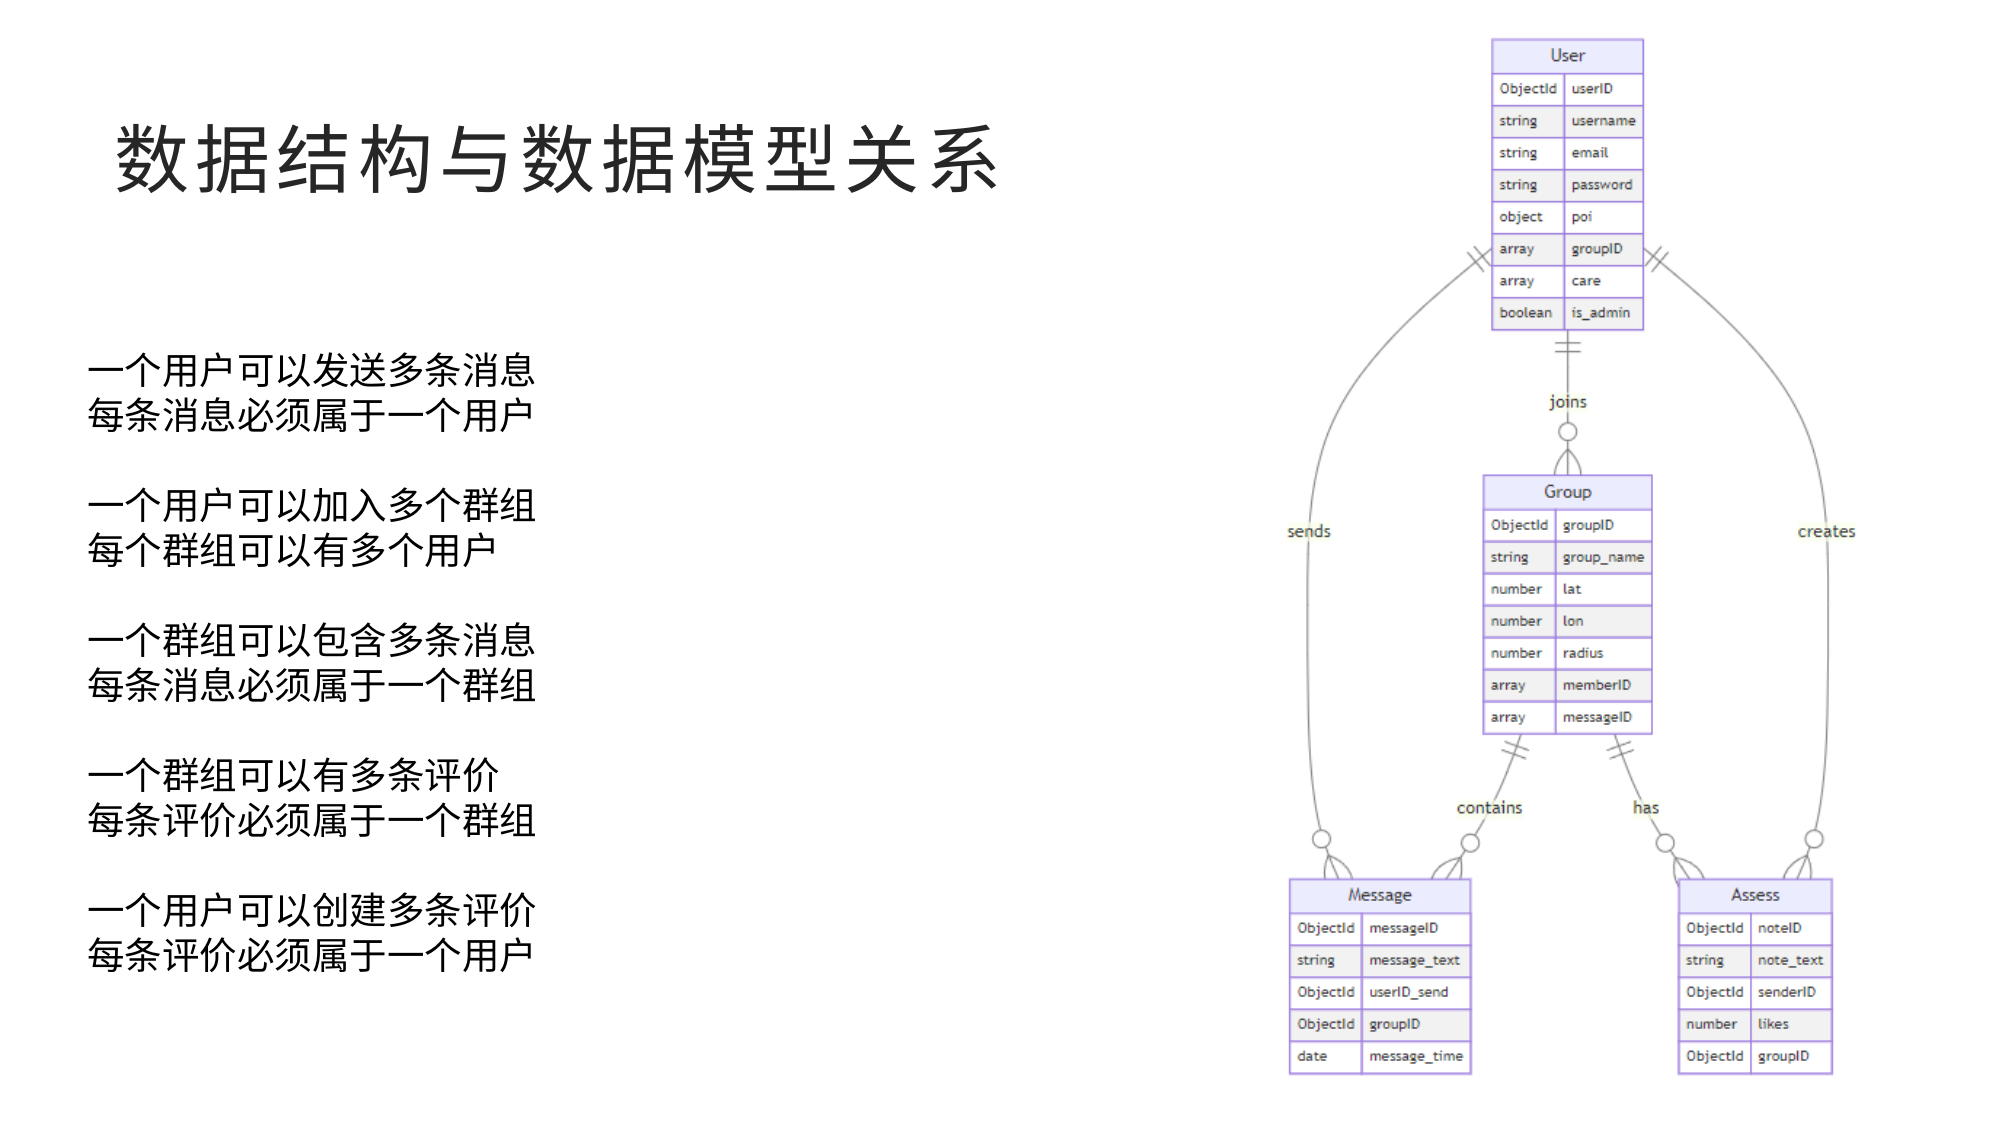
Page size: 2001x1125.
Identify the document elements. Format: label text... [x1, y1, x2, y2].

text_box 一个用户可以发送多条消息 每条消息必须属于一个用户 一个用户可以加入多个群组 每个群组可以有多个用户 一个群组可以包含多条消息 每条消息必须属于一个群组 一个群组可以有多条评价 每条评价必须属于一个群组 一个用户可以创建多条评价 每条评价必须属于一个用户 [72, 294, 625, 985]
title 数据结构与数据模型关系 [99, 99, 1247, 216]
picture [1247, 0, 1932, 1125]
